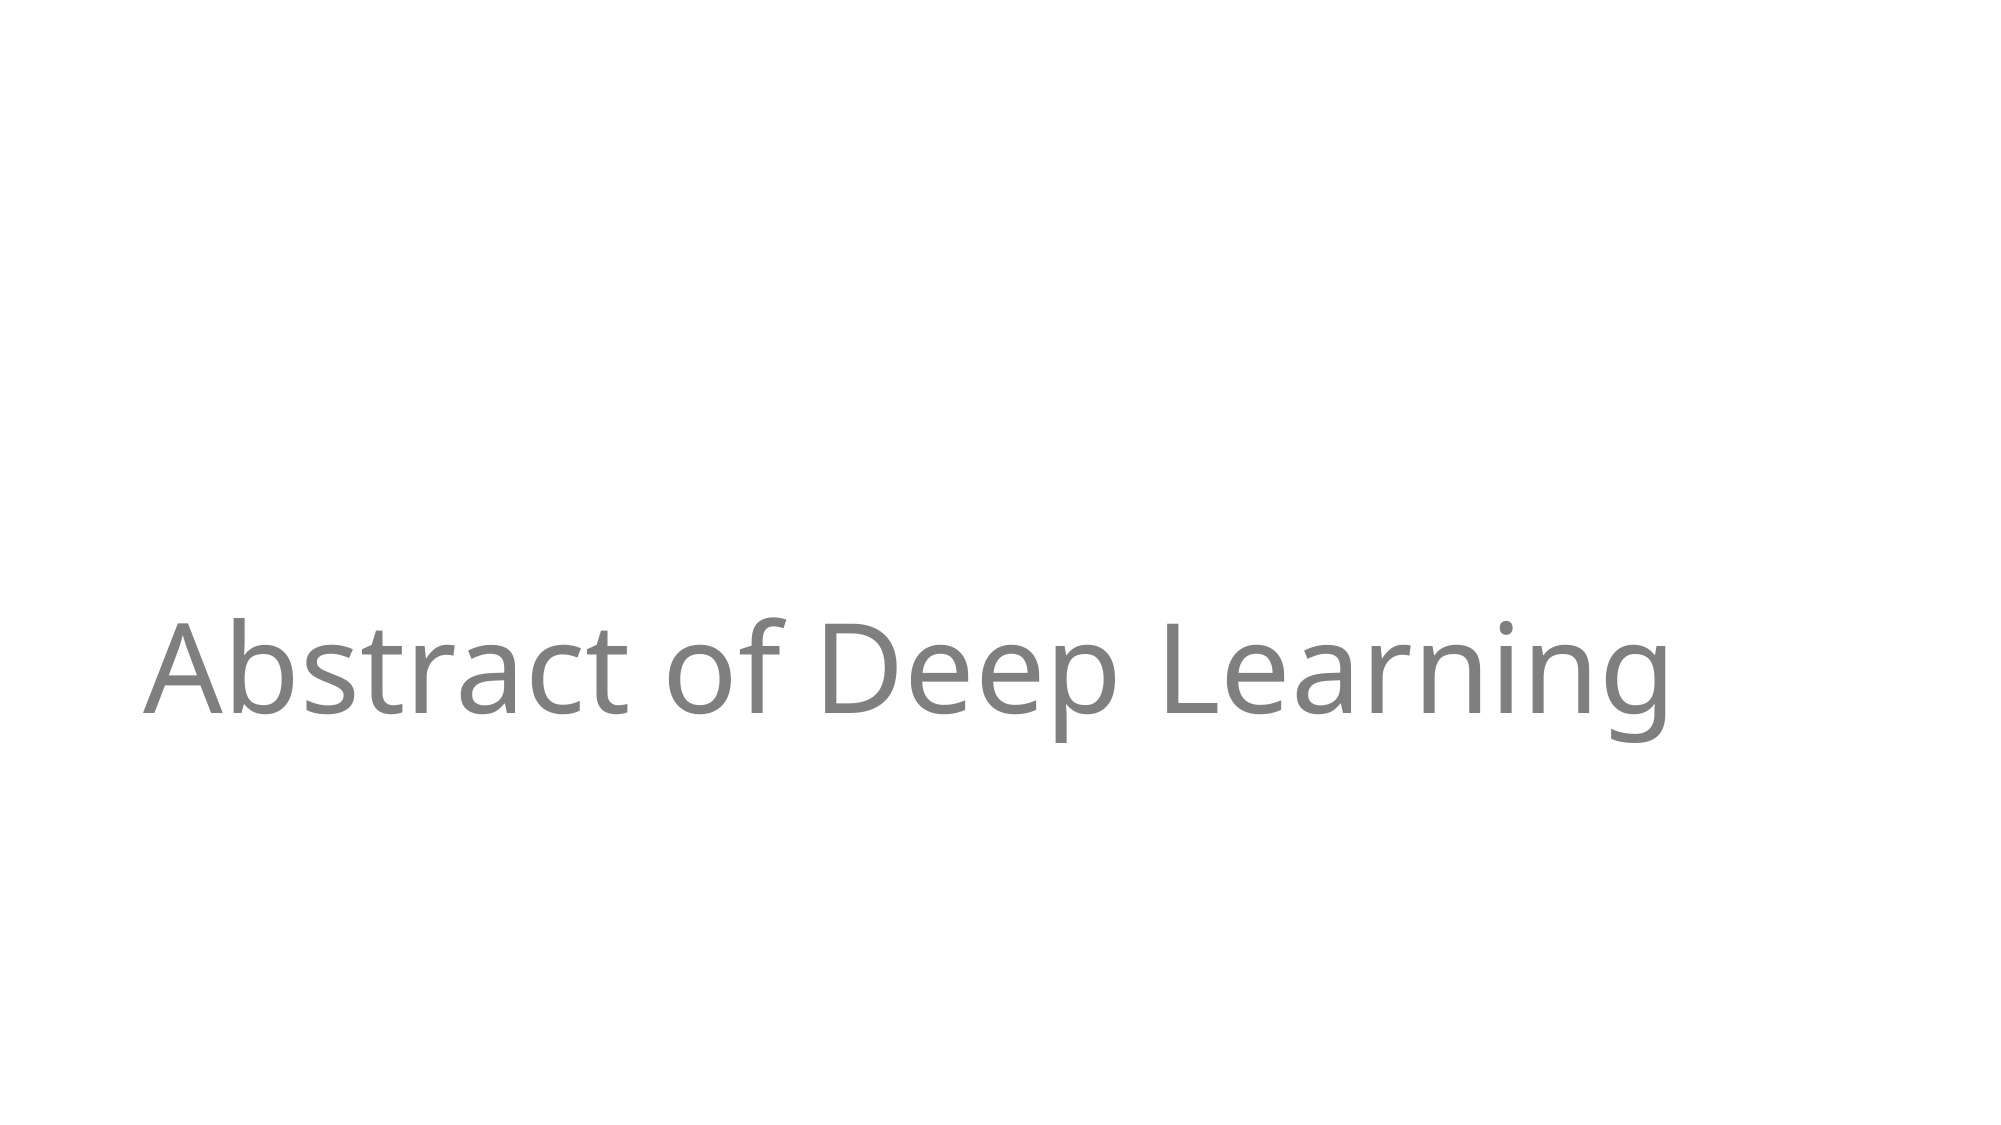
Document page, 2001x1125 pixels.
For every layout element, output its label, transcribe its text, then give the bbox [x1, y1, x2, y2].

title Abstract of Deep Learning [135, 279, 1862, 749]
